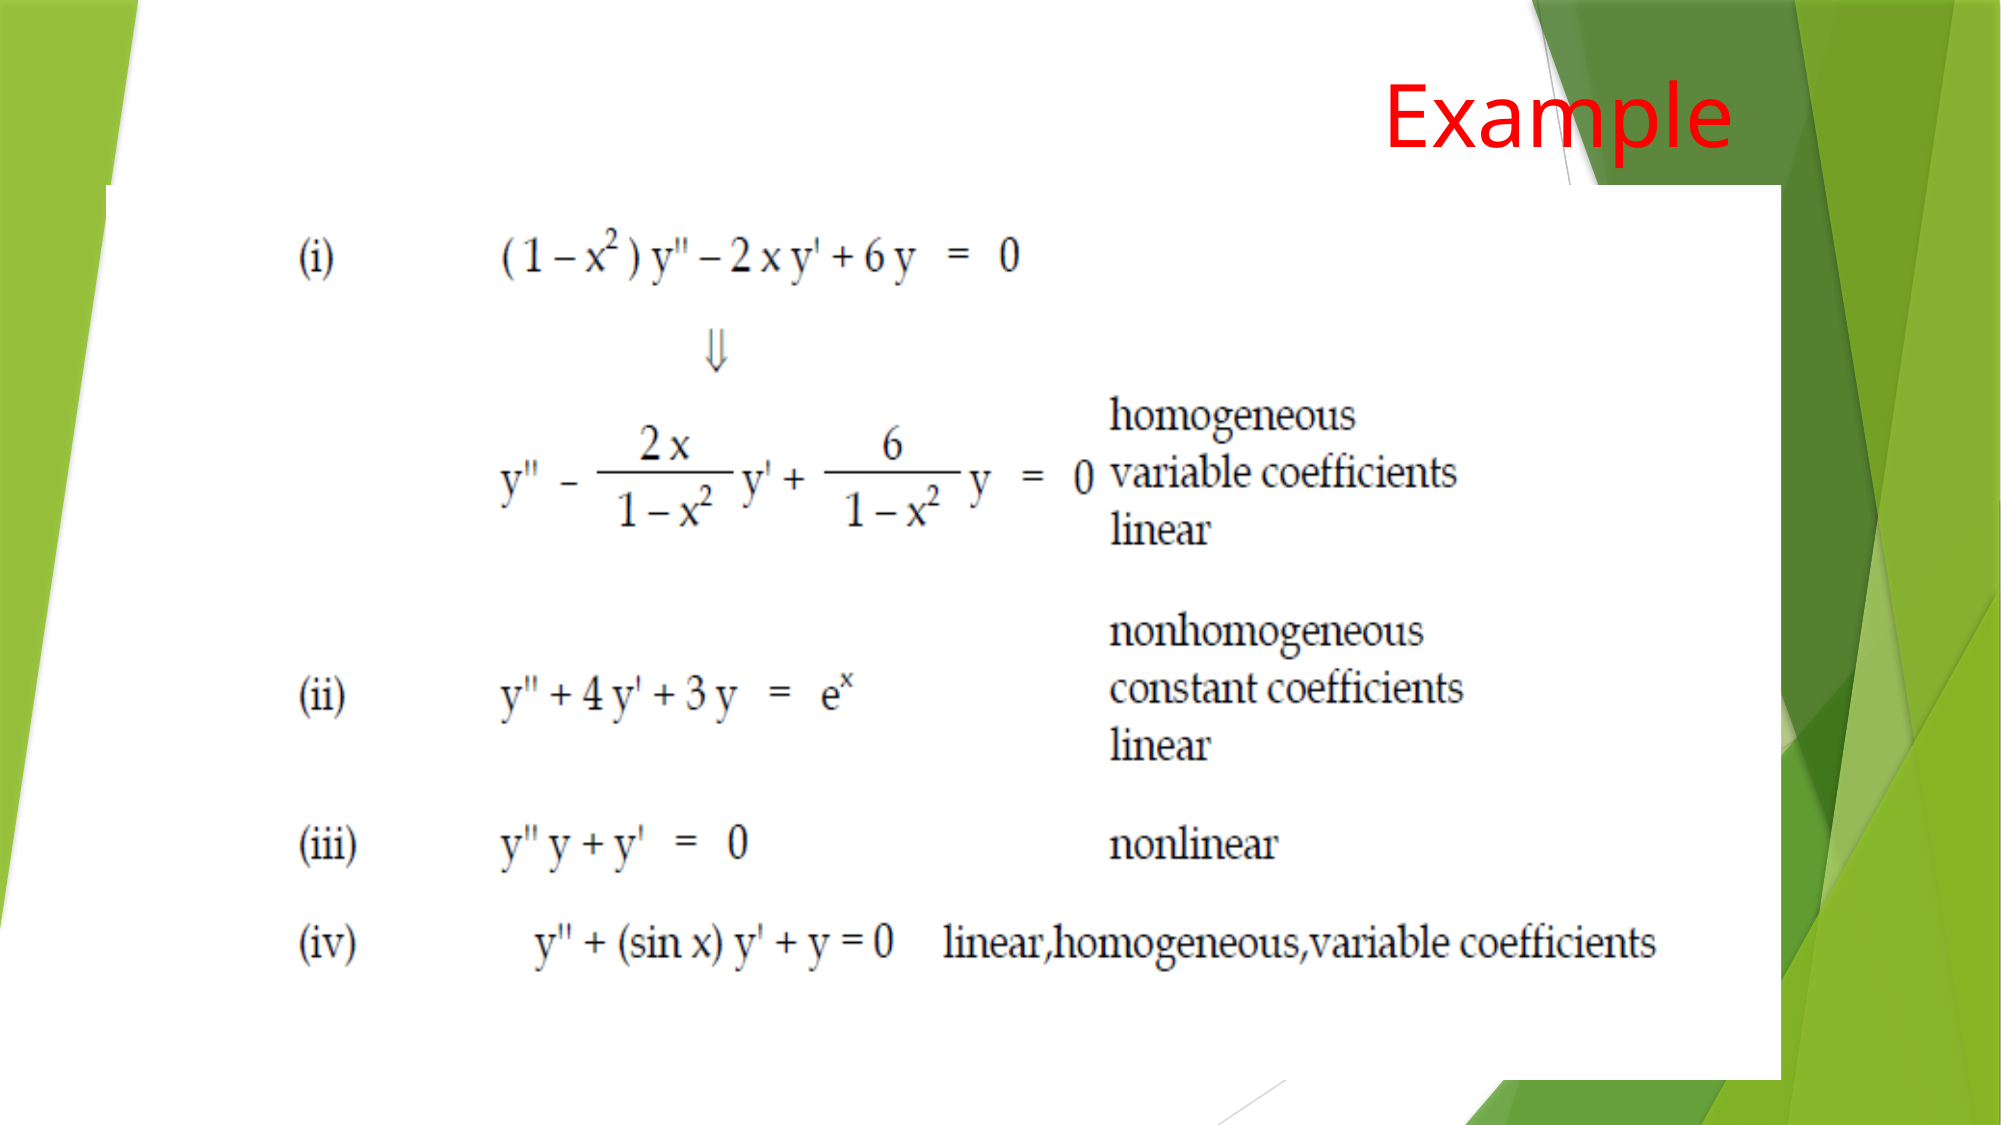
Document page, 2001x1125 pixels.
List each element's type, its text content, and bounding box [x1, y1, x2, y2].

picture [105, 185, 1782, 1080]
title Example [268, 51, 1750, 173]
